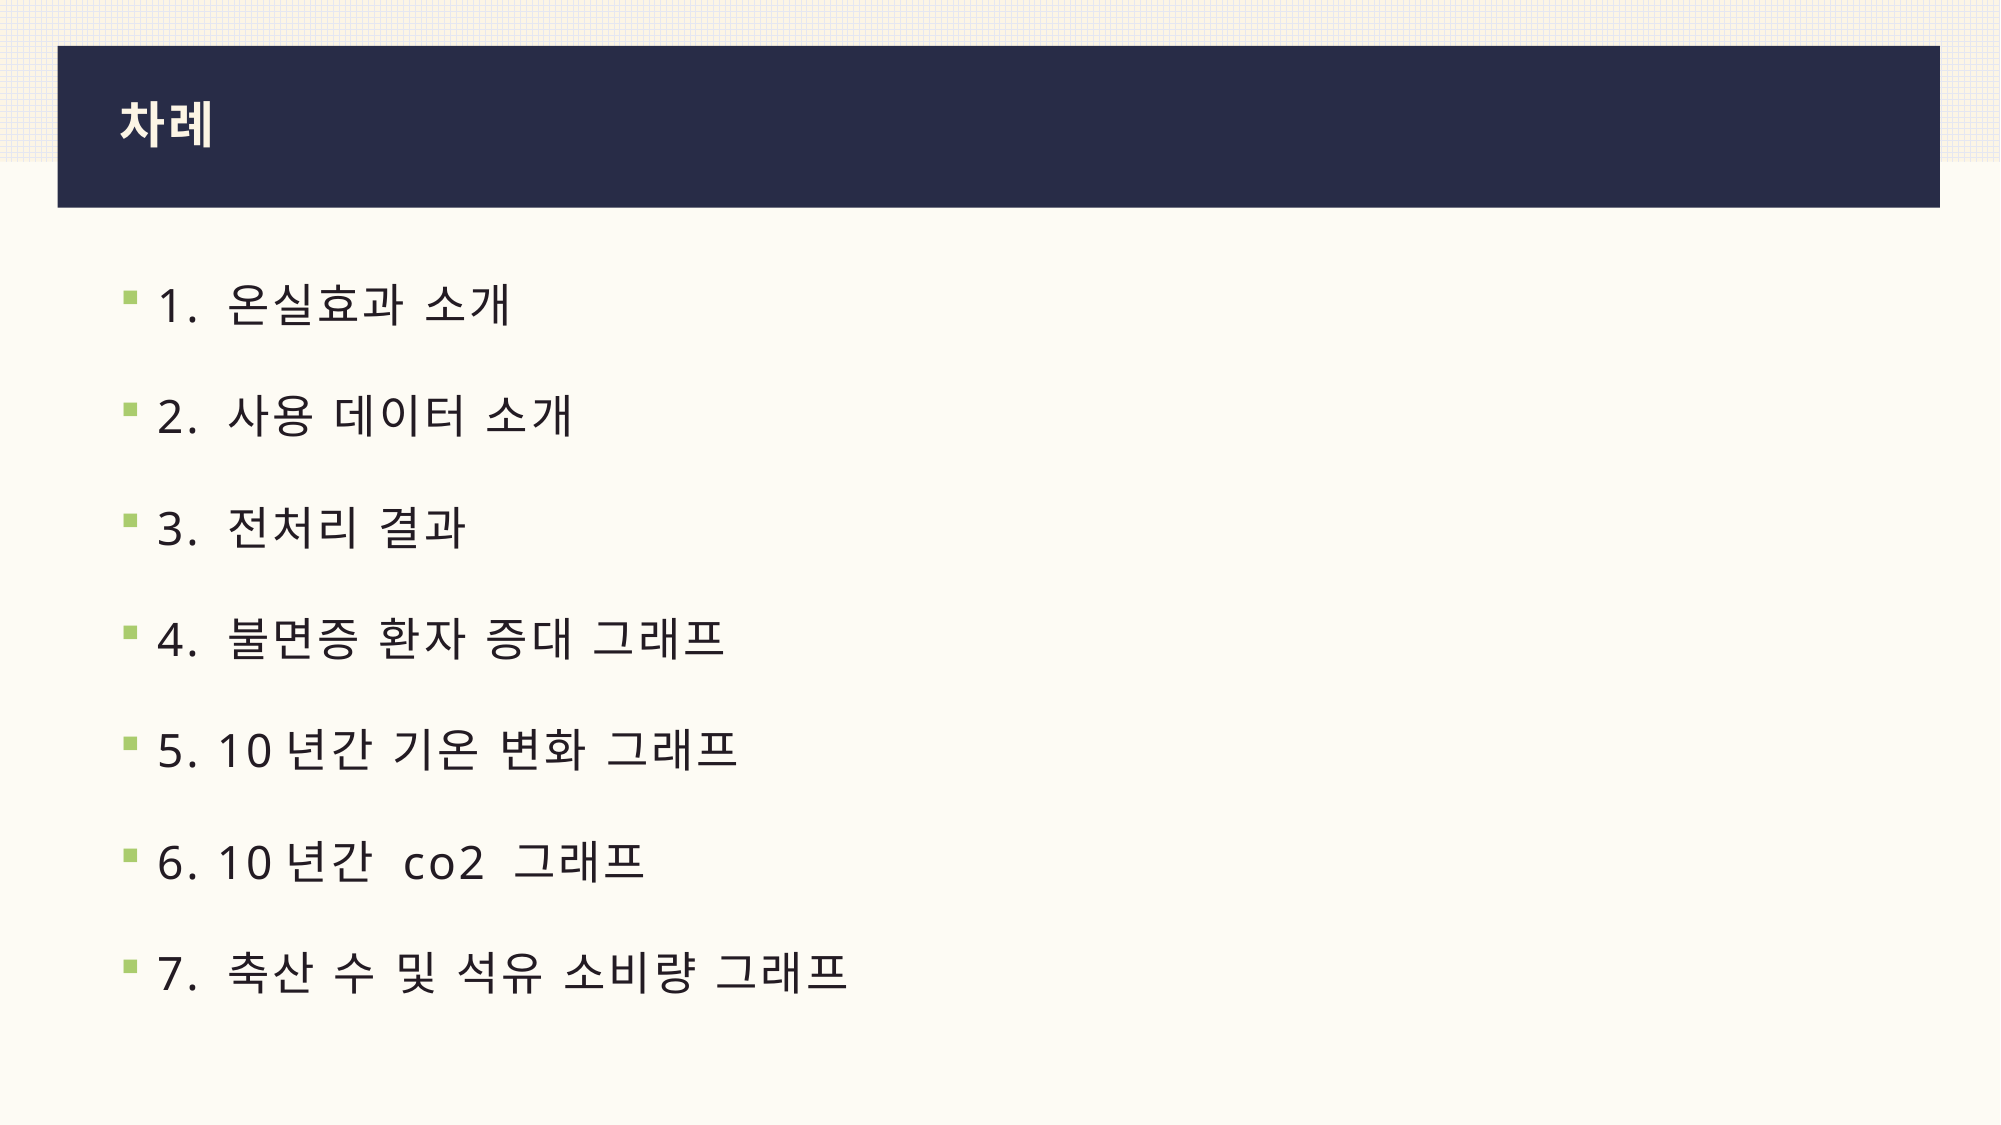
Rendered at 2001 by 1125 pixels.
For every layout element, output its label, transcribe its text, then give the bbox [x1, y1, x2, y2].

list 1. 온실효과 소개 2. 사용 데이터 소개 3. 전처리 결과 4. 불면증 환자 증대 그래프 5. 10년간 기온 변화 그래프 6. 10년간 co2 그래프 7. 축산 수 및 석유 소비량 그래프 [104, 241, 1894, 1014]
title 차례 [104, 79, 1894, 176]
